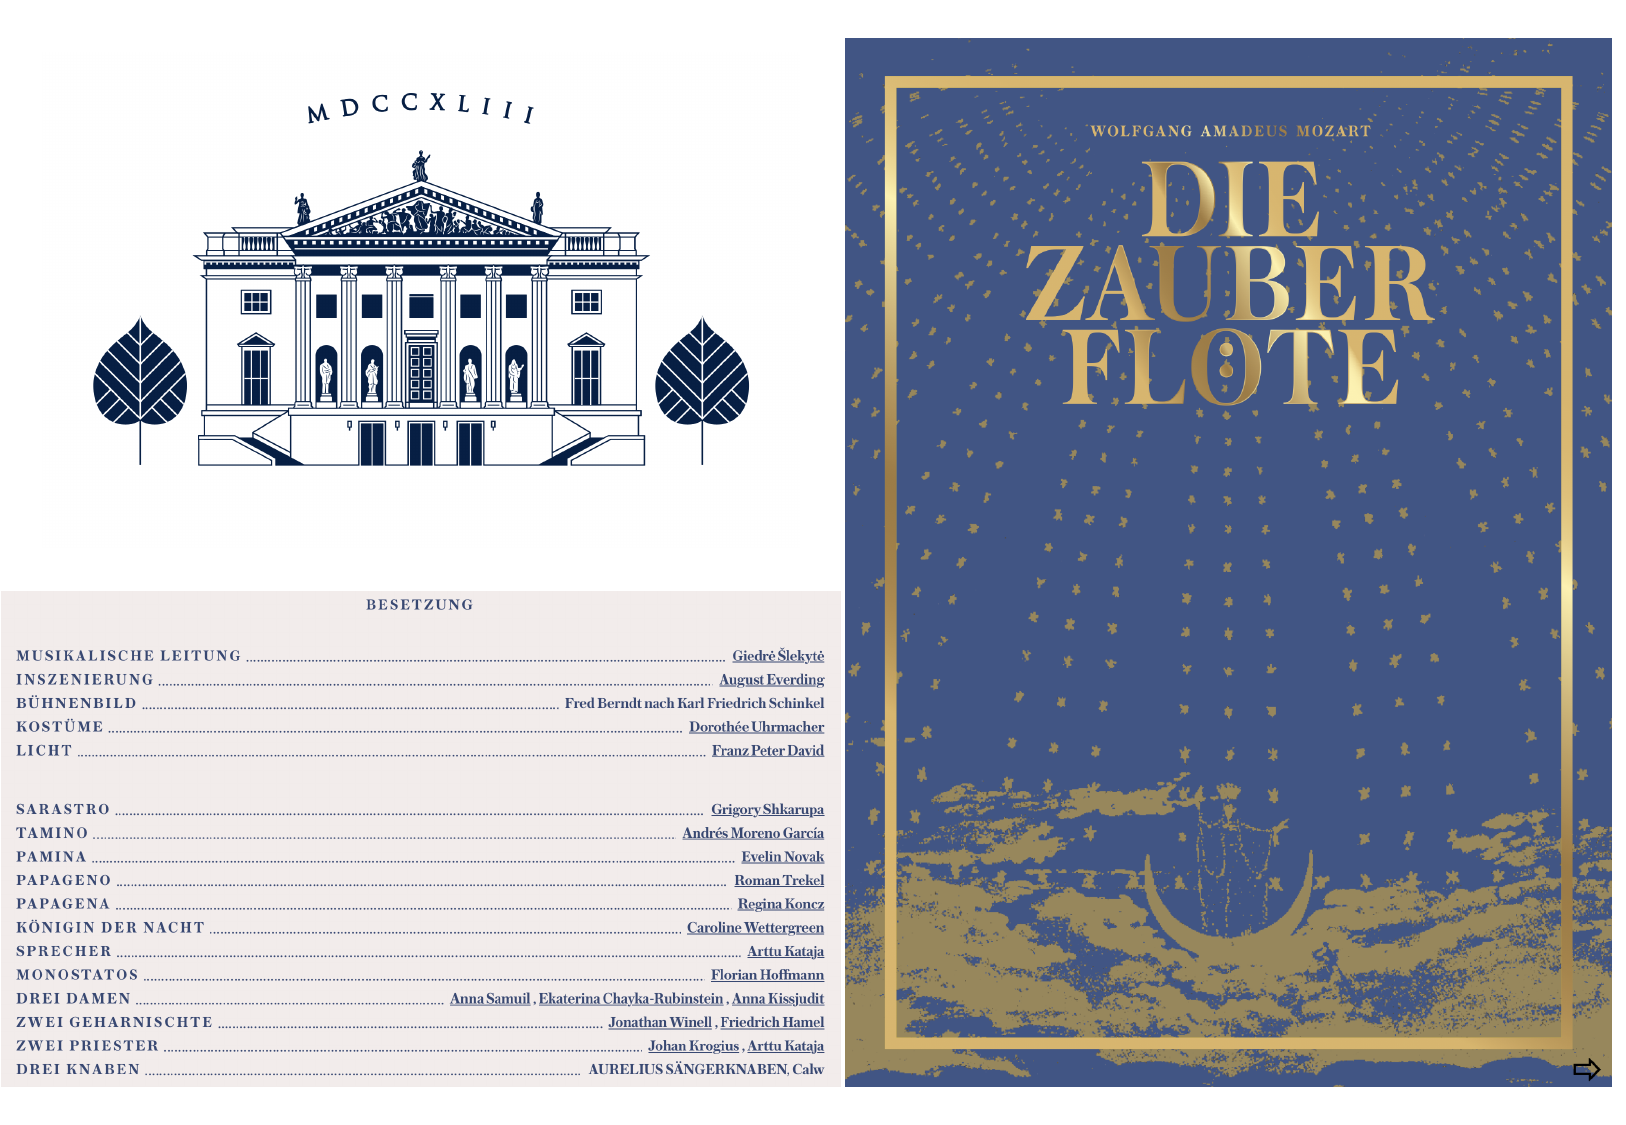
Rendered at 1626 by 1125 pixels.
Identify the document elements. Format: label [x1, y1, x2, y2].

picture [845, 38, 1612, 1087]
picture [42, 52, 800, 548]
picture [1, 591, 841, 1087]
